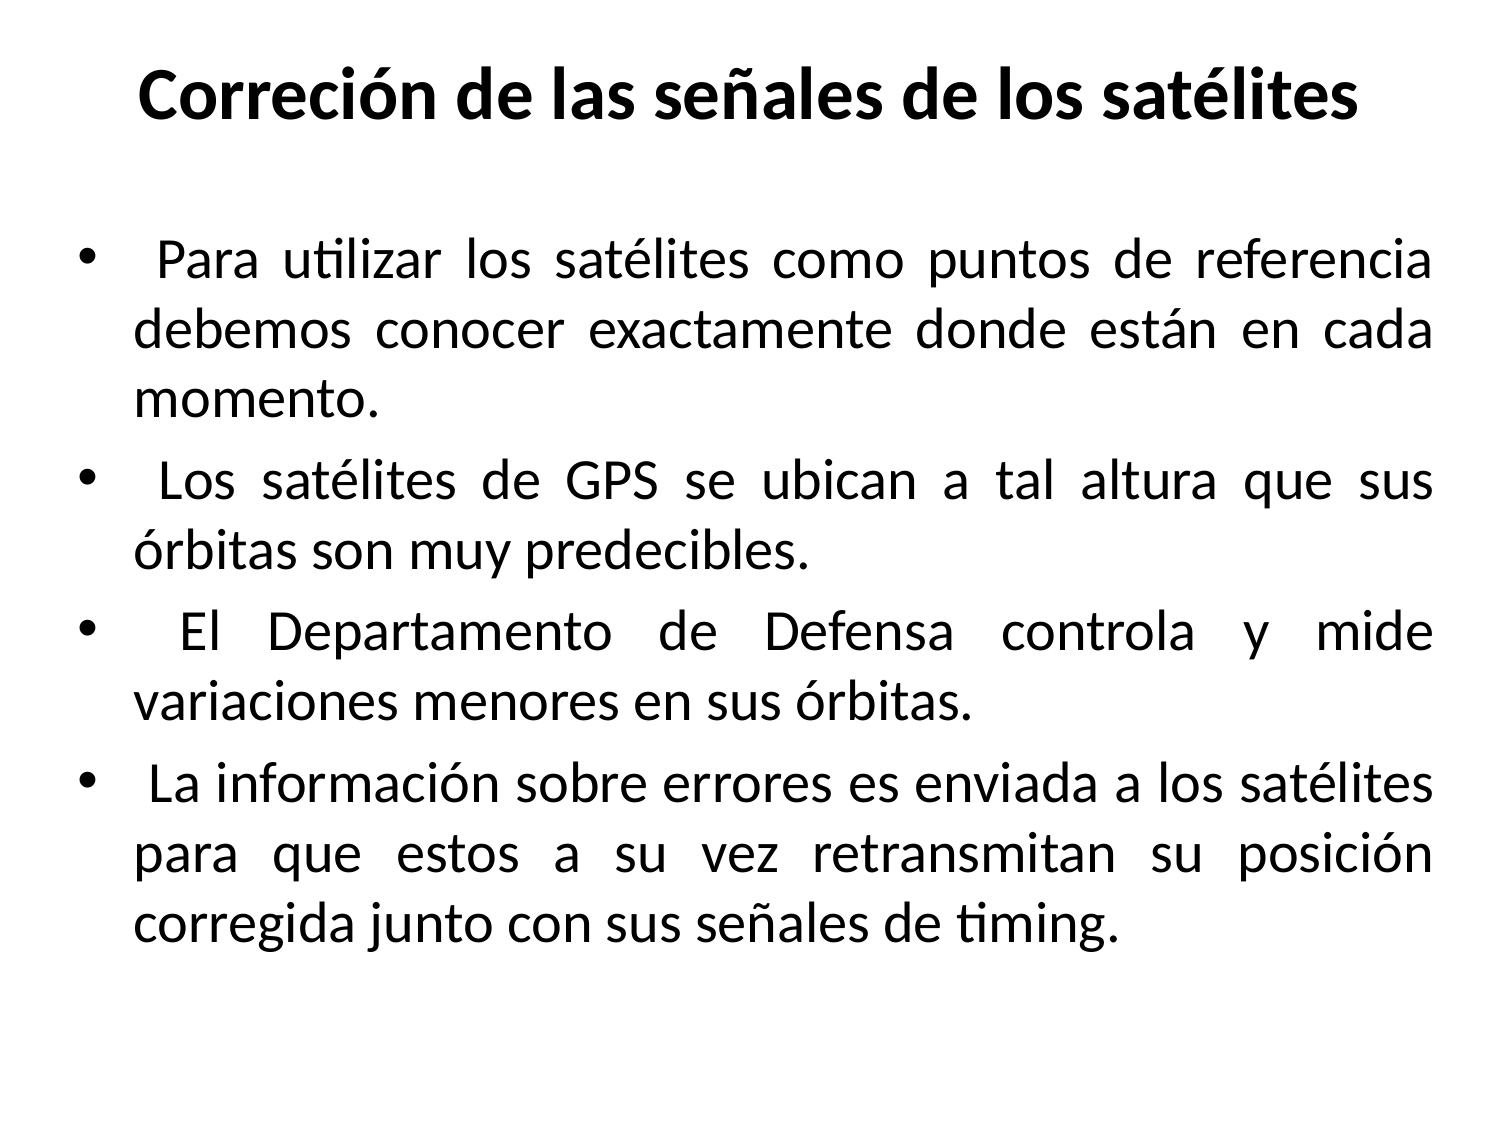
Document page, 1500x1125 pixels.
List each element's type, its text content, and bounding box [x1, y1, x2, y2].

text_box Para utilizar los satélites como puntos de referencia debemos conocer exactamente donde están en cada momento. Los satélites de GPS se ubican a tal altura que sus órbitas son muy predecibles. El Departamento de Defensa controla y mide variaciones menores en sus órbitas. La información sobre errores es enviada a los satélites para que estos a su vez retransmitan su posición corregida junto con sus señales de timing. [62, 212, 1450, 988]
text_box Correción de las señales de los satélites [112, 37, 1388, 143]
